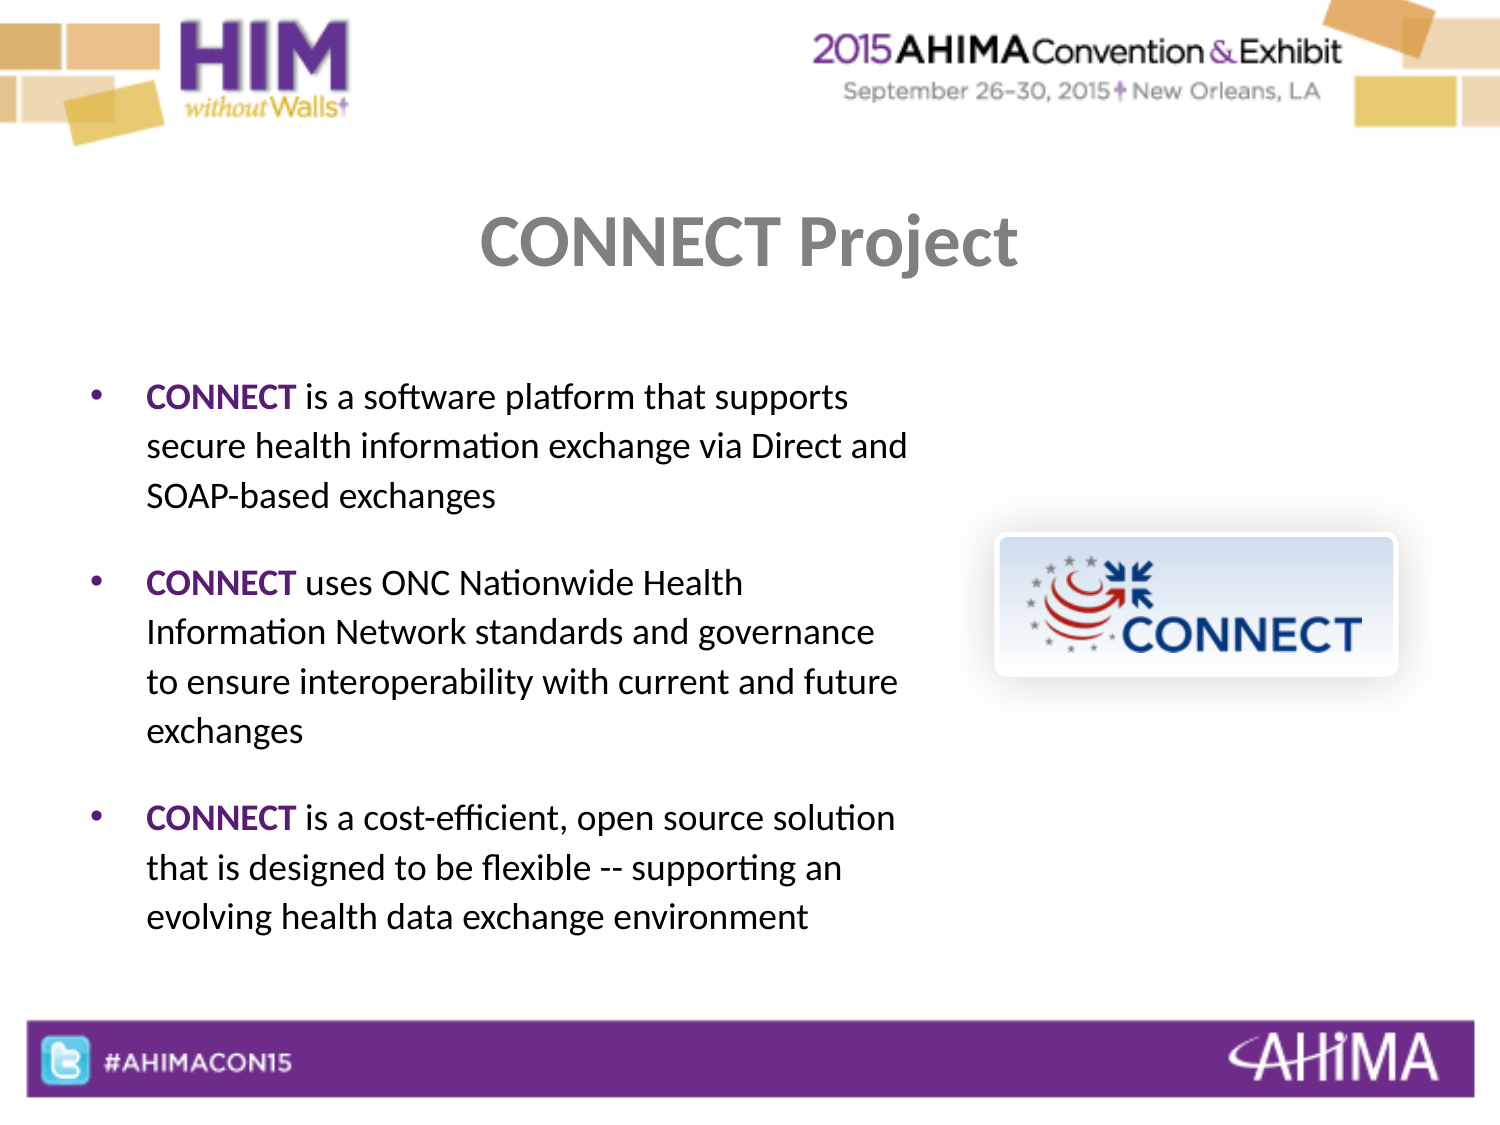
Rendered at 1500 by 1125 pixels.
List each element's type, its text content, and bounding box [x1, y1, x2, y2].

picture [0, 0, 1500, 1125]
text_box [996, 534, 1397, 675]
title CONNECT Project [75, 151, 1425, 322]
list CONNECT is a software platform that supports secure health information exchange via Direct and SOAP-based exchanges CONNECT uses ONC Nationwide Health Information Network standards and governance to ensure interoperability with current and future exchanges CONNECT is a cost-efficient, open source solution that is designed to be flexible -- supporting an evolving health data exchange environment [75, 359, 925, 849]
